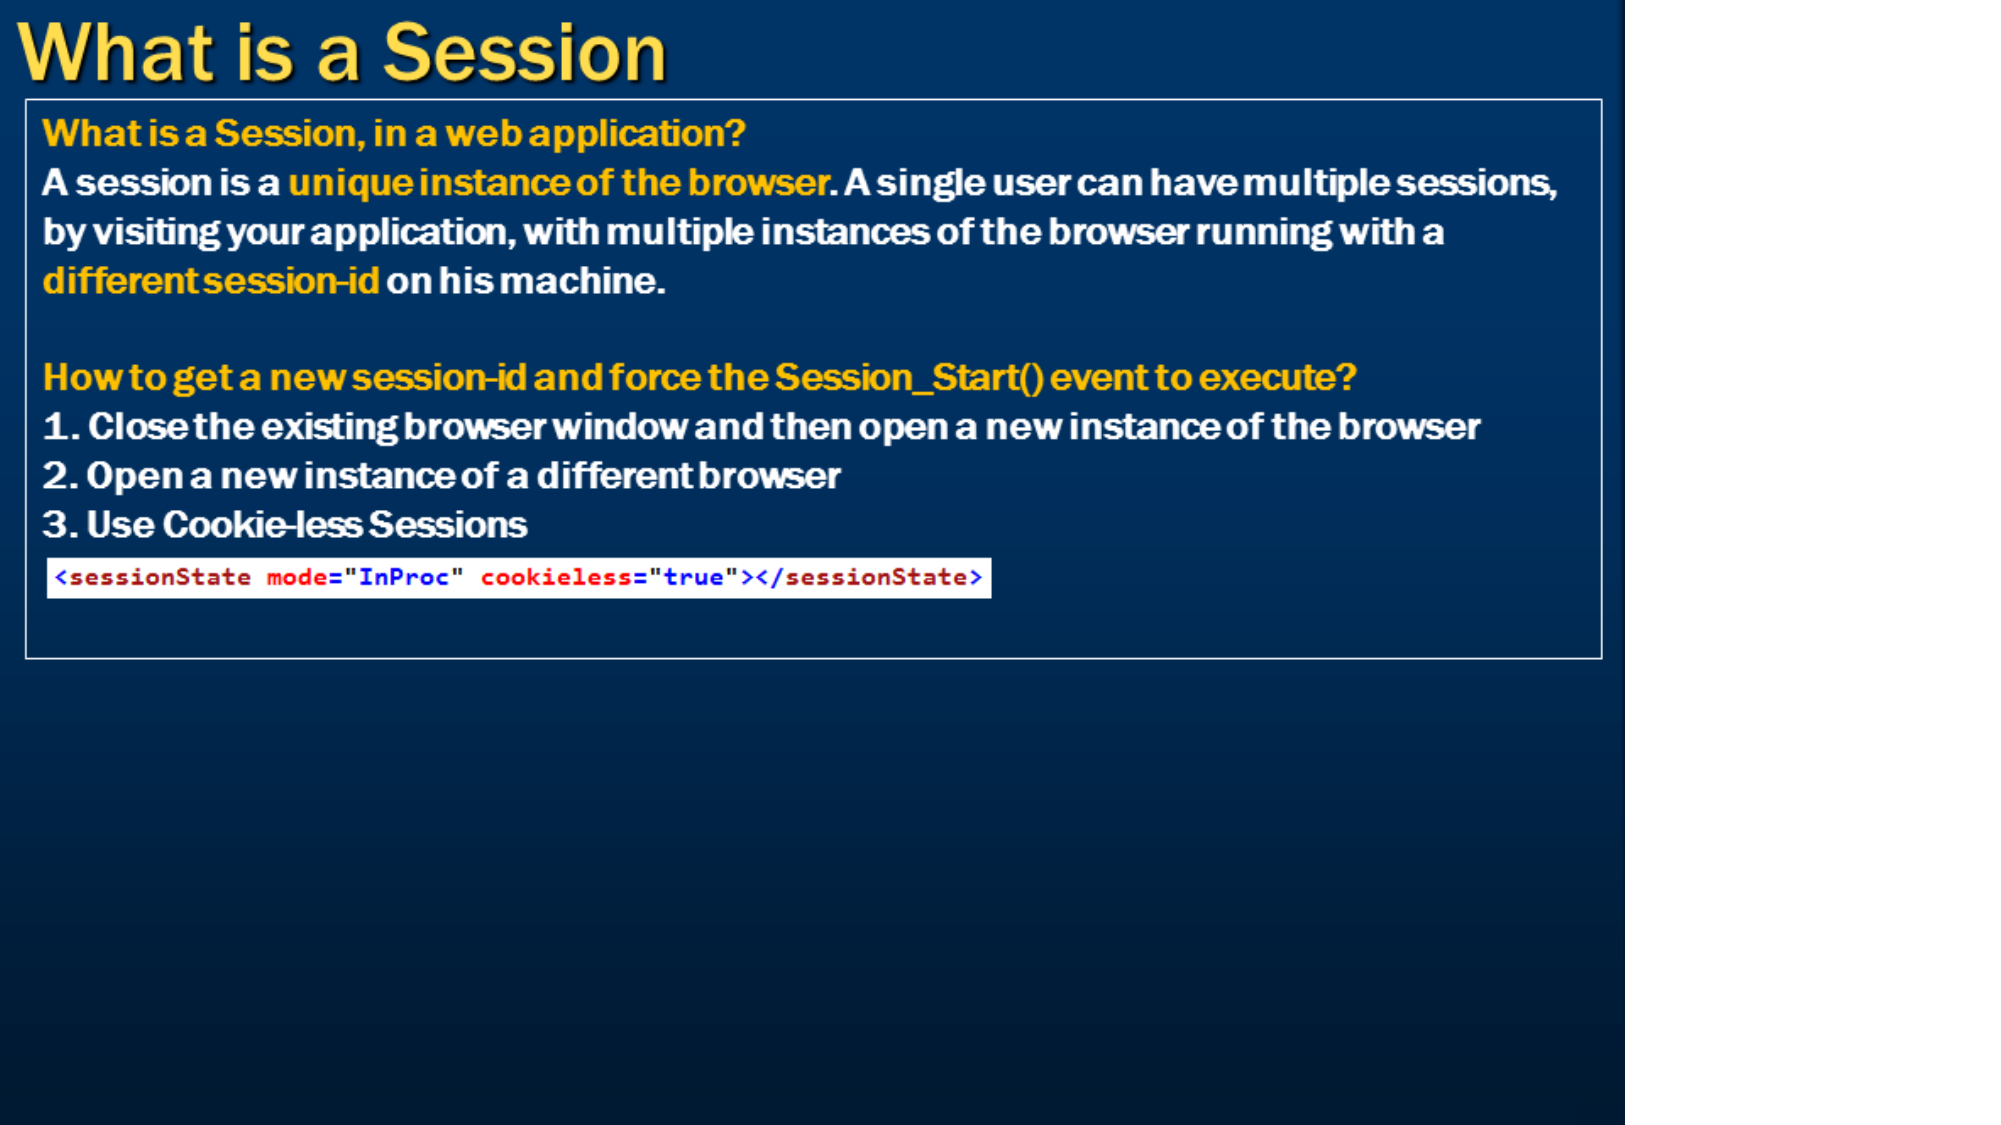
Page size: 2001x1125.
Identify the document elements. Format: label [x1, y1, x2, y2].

list [0, 0, 1625, 1125]
